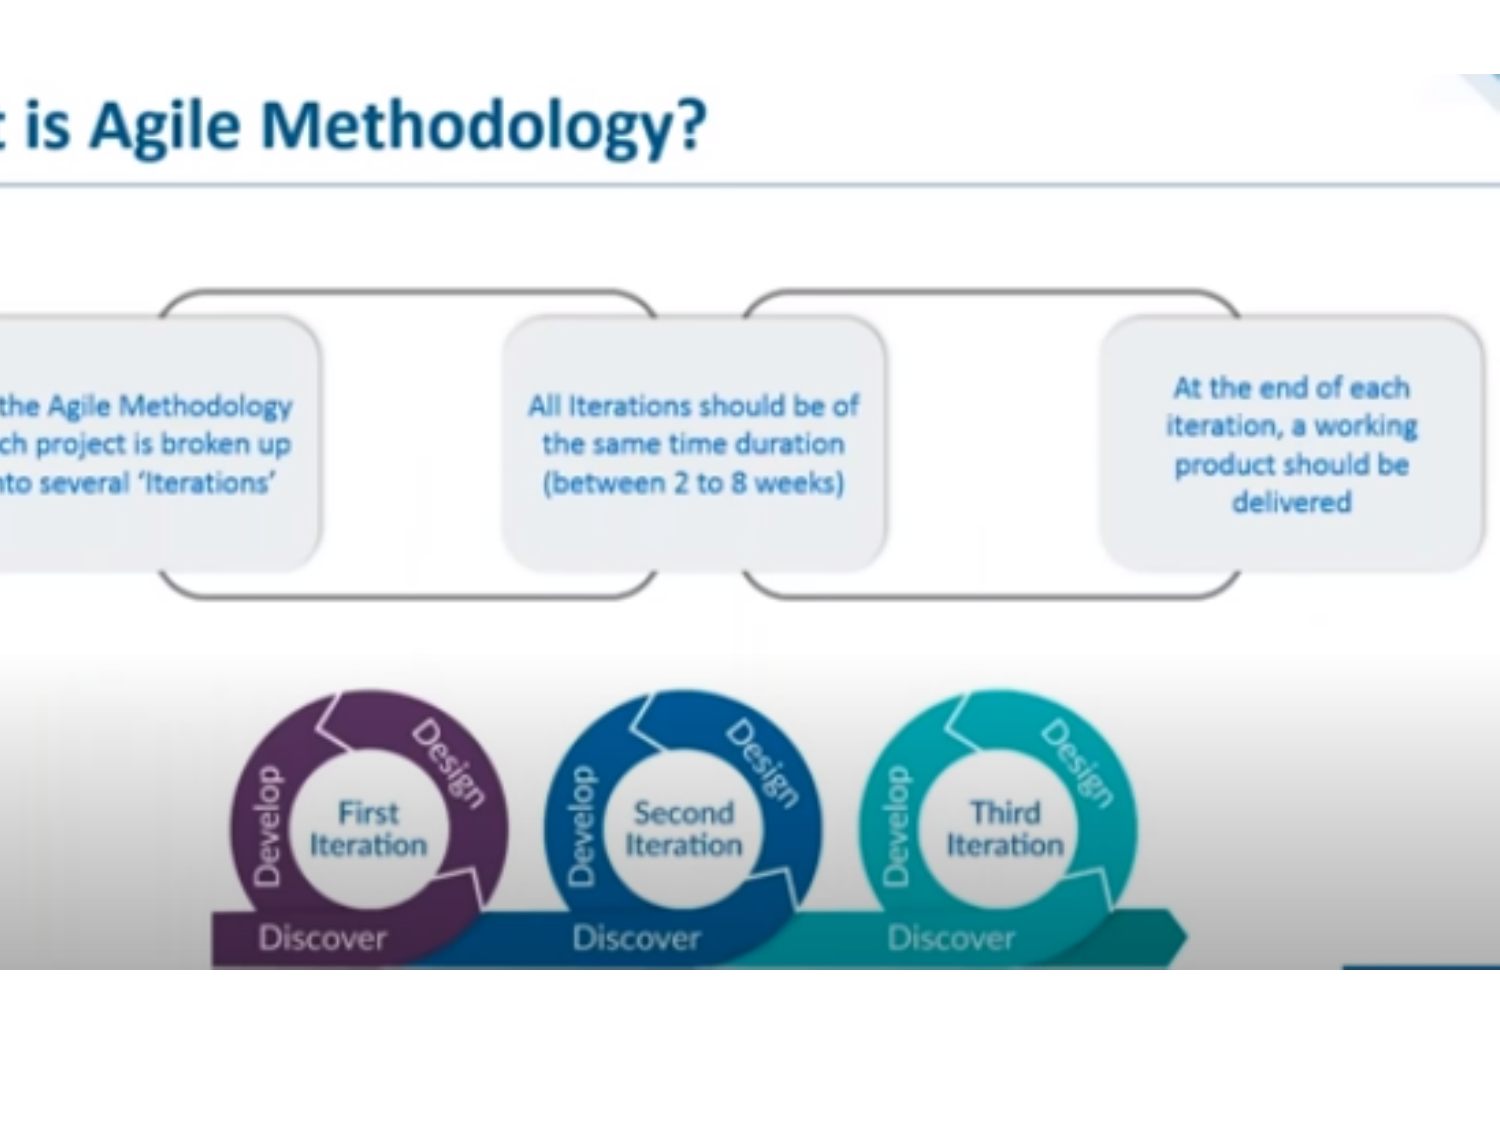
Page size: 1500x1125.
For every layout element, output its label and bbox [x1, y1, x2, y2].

list [0, 74, 1500, 970]
